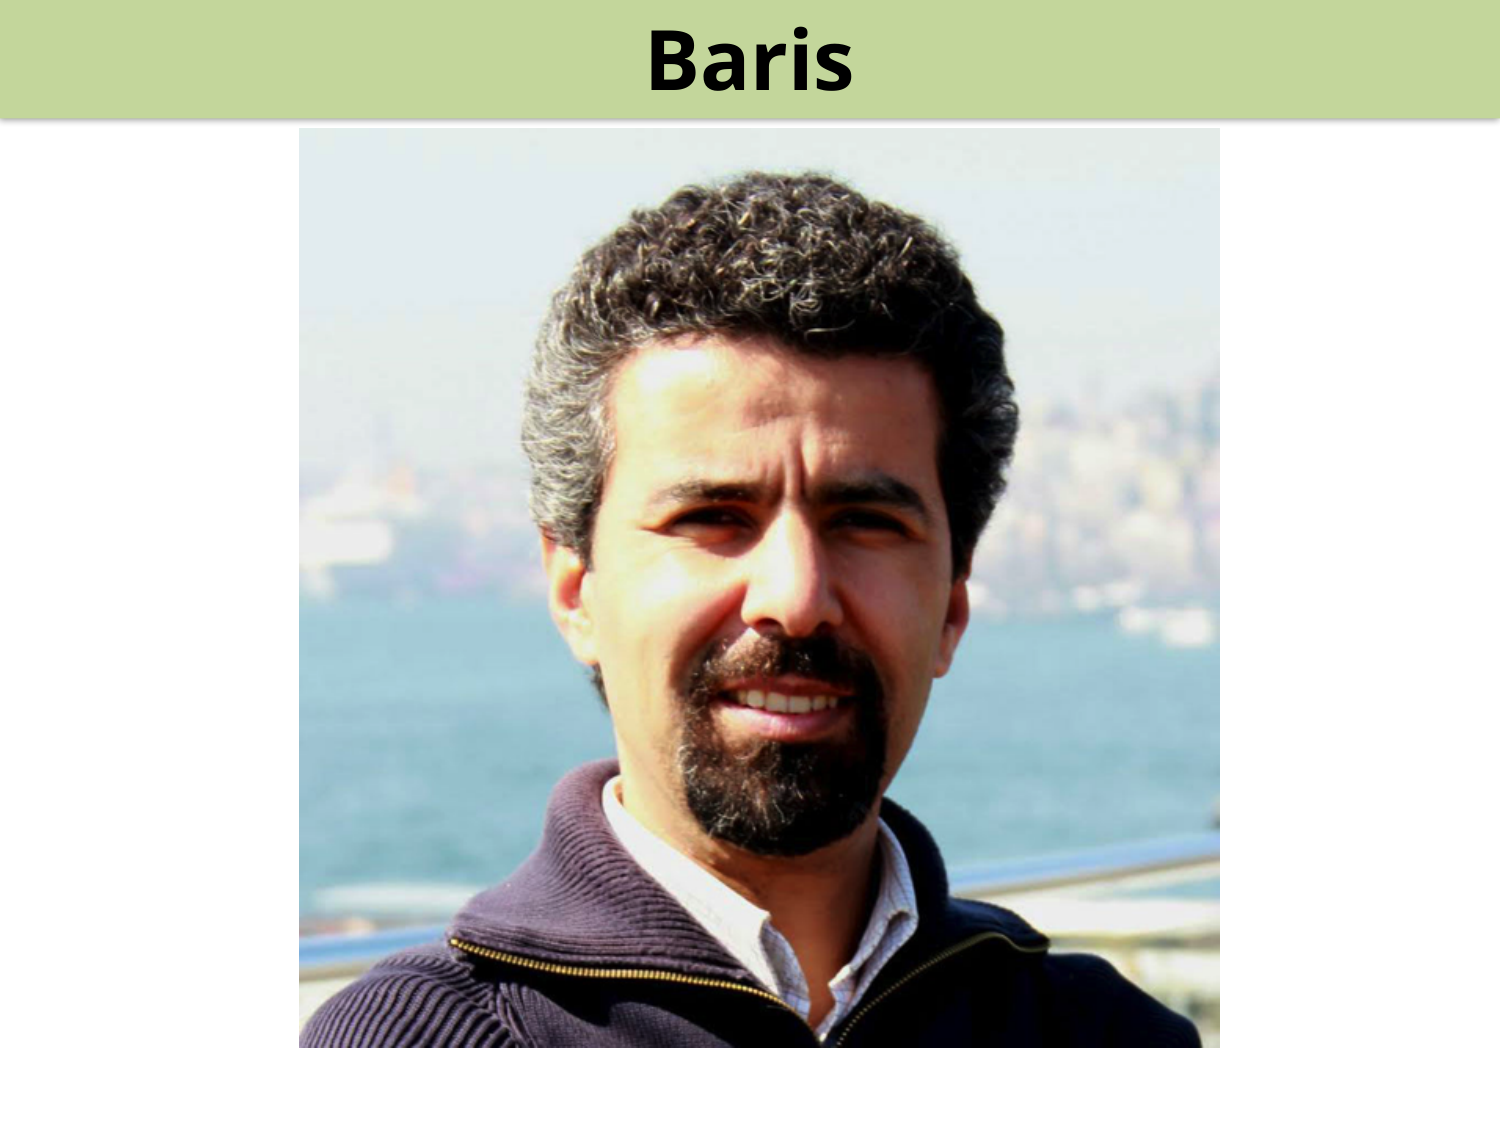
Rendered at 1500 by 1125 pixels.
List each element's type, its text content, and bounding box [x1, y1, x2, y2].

picture [299, 127, 1220, 1049]
text_box Baris [0, 0, 1500, 122]
